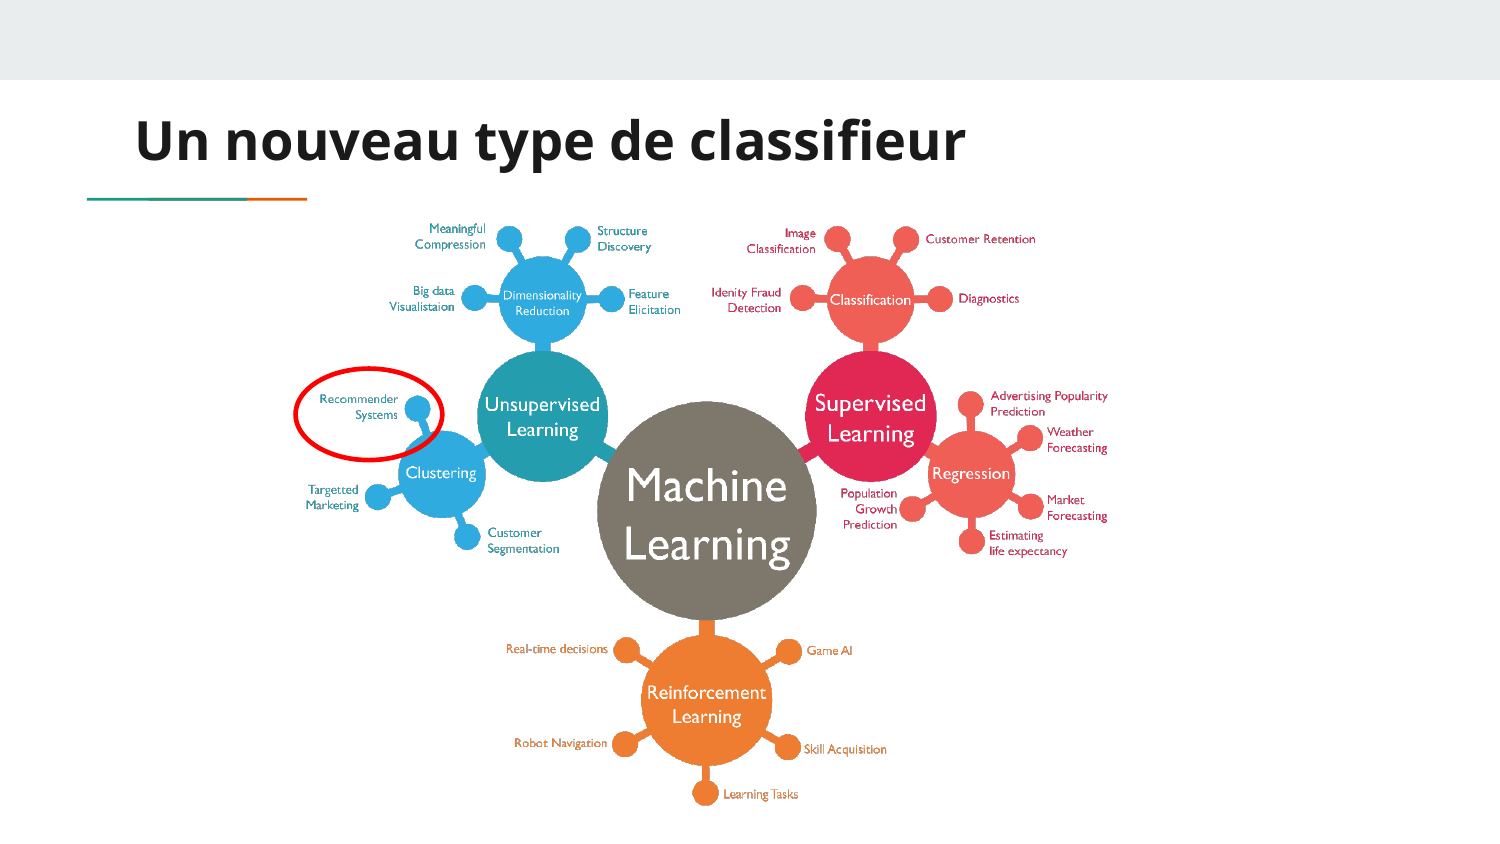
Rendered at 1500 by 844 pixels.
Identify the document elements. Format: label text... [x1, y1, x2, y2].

picture [295, 218, 1119, 808]
title Un nouveau type de classifieur [119, 91, 1381, 180]
